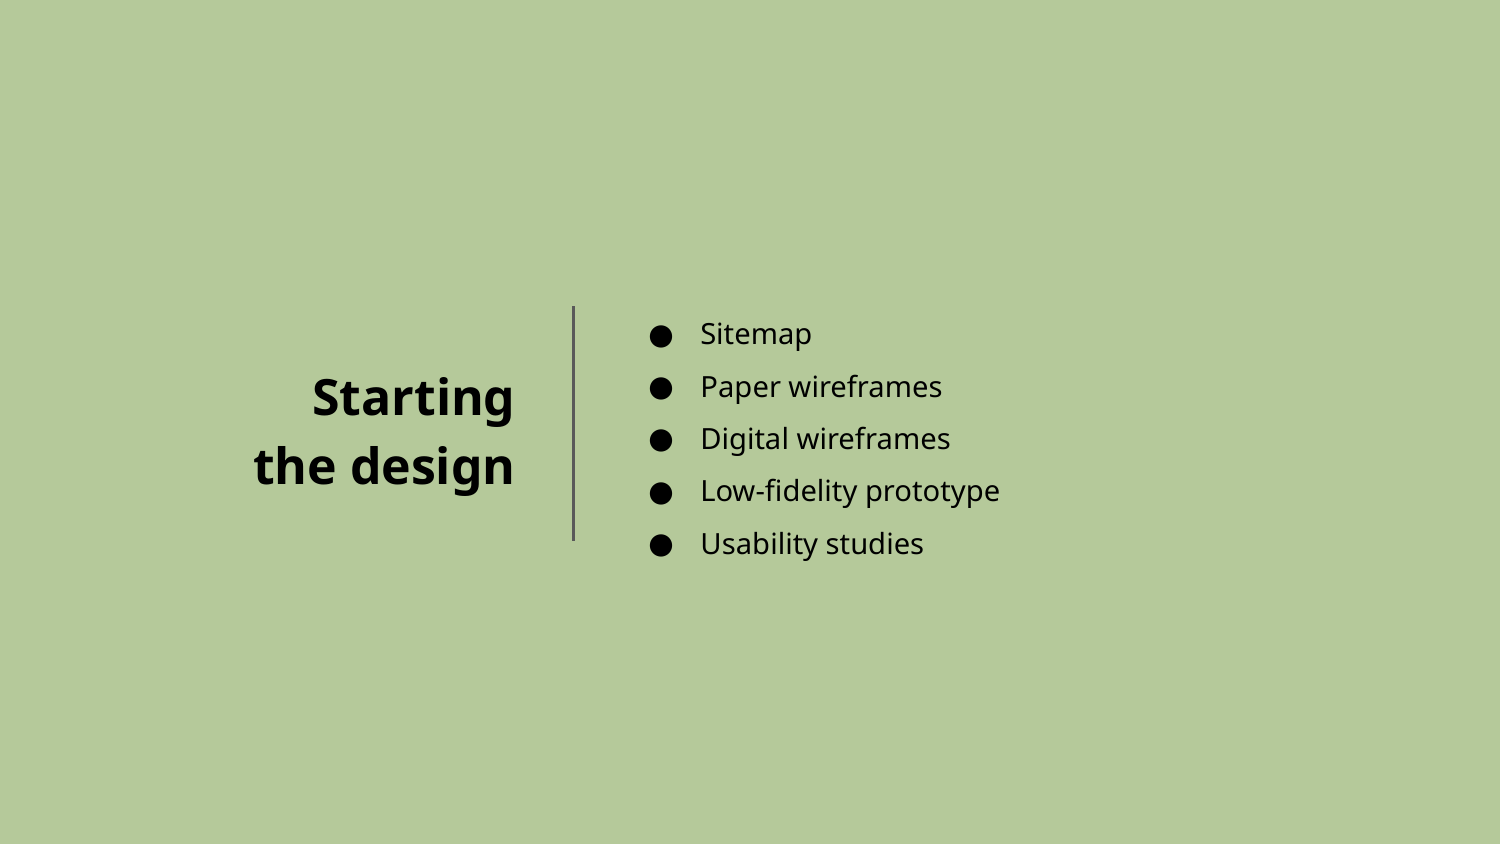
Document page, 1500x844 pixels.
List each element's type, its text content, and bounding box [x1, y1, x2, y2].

text_box Starting the design [218, 341, 531, 510]
text_box Sitemap Paper wireframes Digital wireframes Low-fidelity prototype Usability studies [610, 282, 1041, 576]
